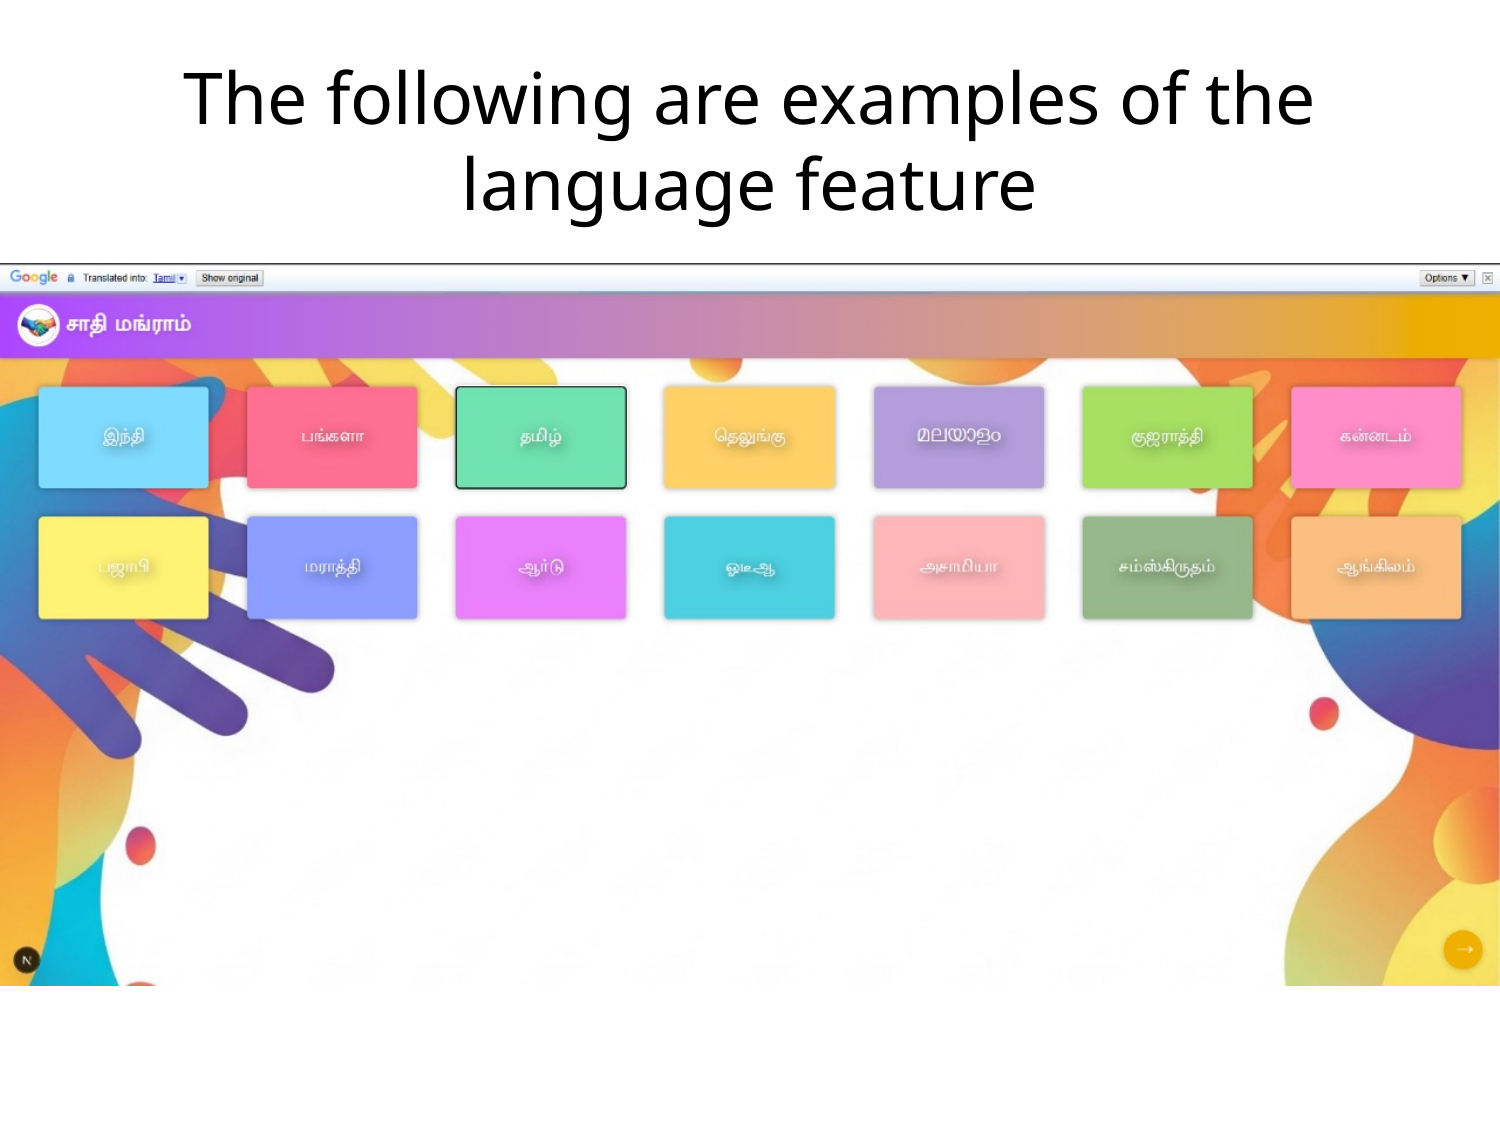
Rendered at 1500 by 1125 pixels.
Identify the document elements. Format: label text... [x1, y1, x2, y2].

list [0, 263, 1500, 986]
title The following are examples of the language feature [75, 45, 1425, 233]
